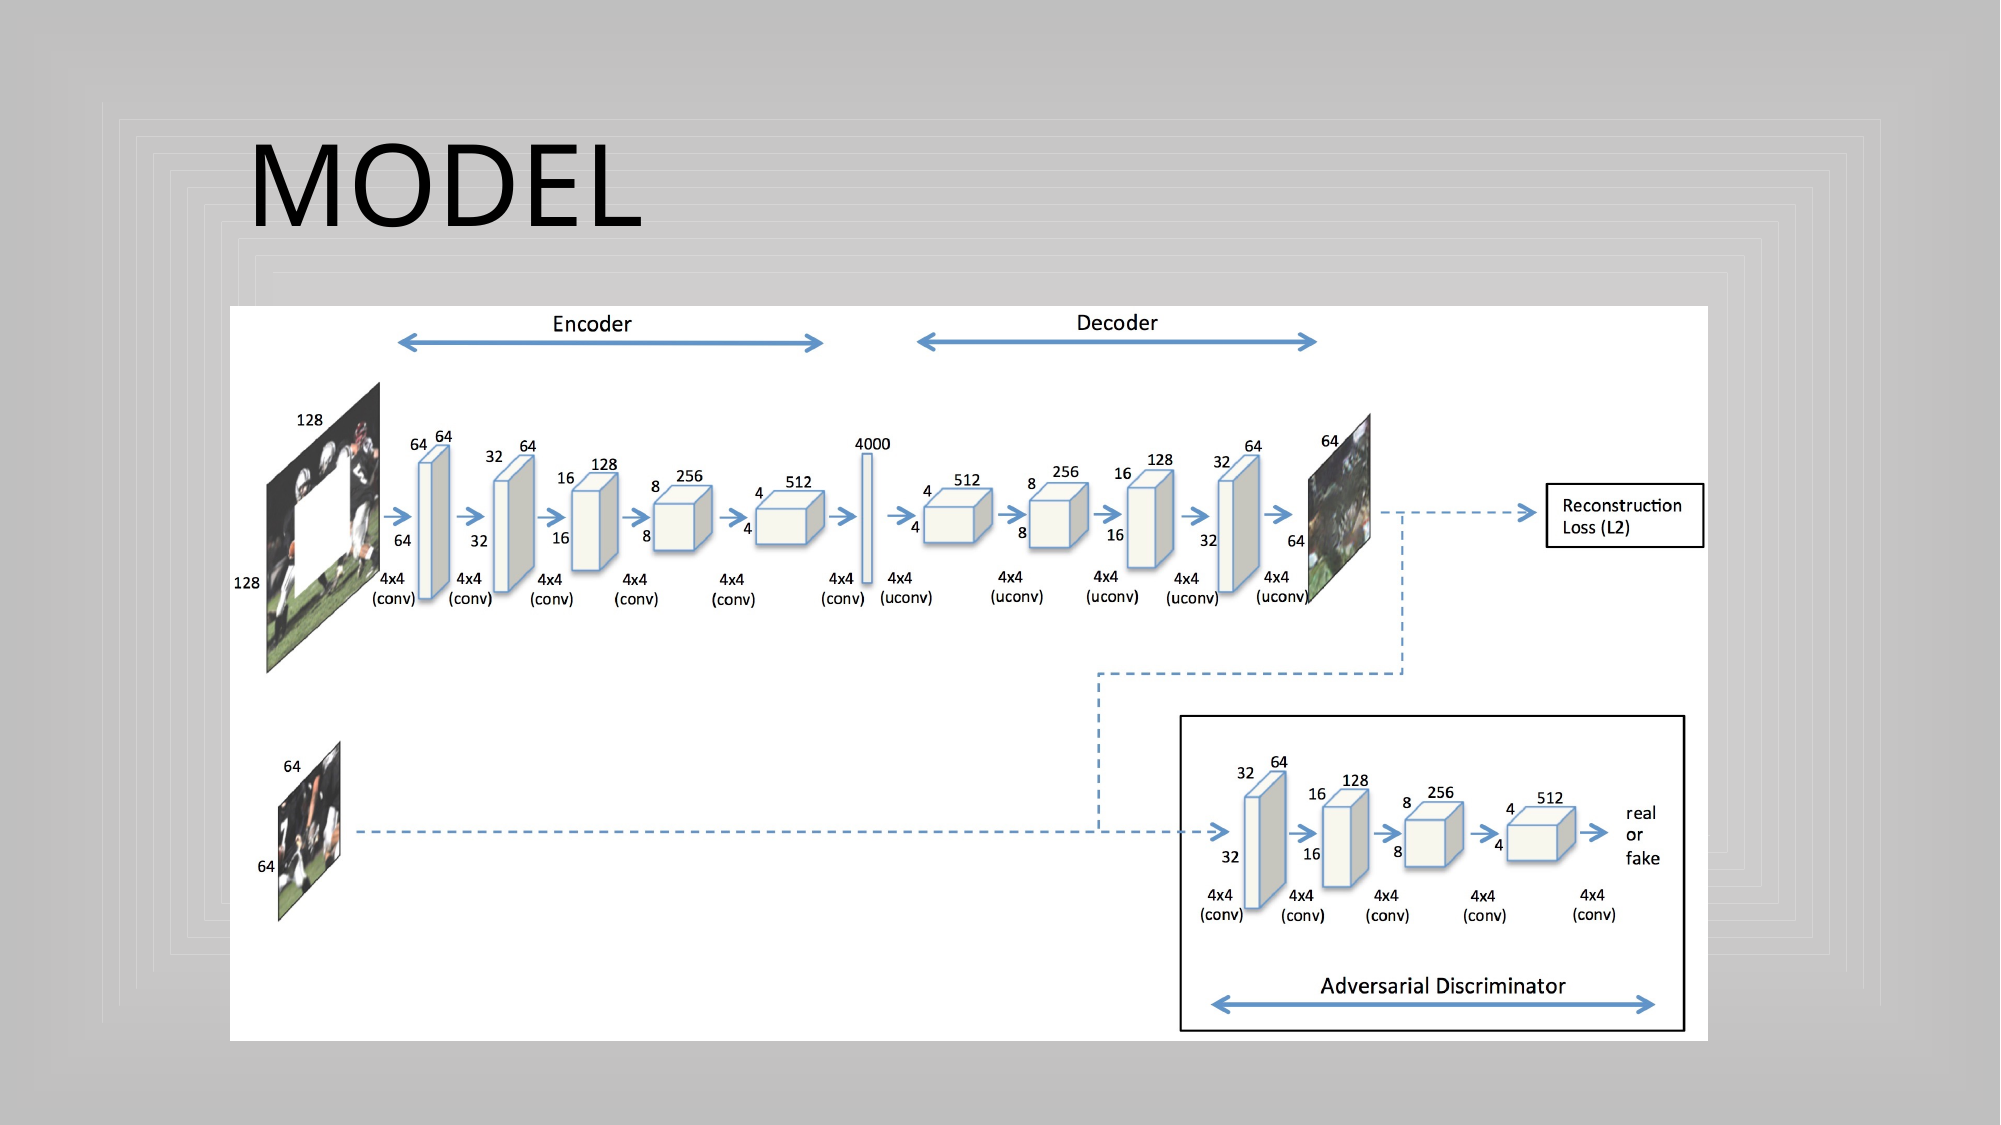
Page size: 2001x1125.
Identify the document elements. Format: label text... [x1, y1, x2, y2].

title MODEL [230, 119, 1708, 259]
picture [230, 306, 1708, 1041]
